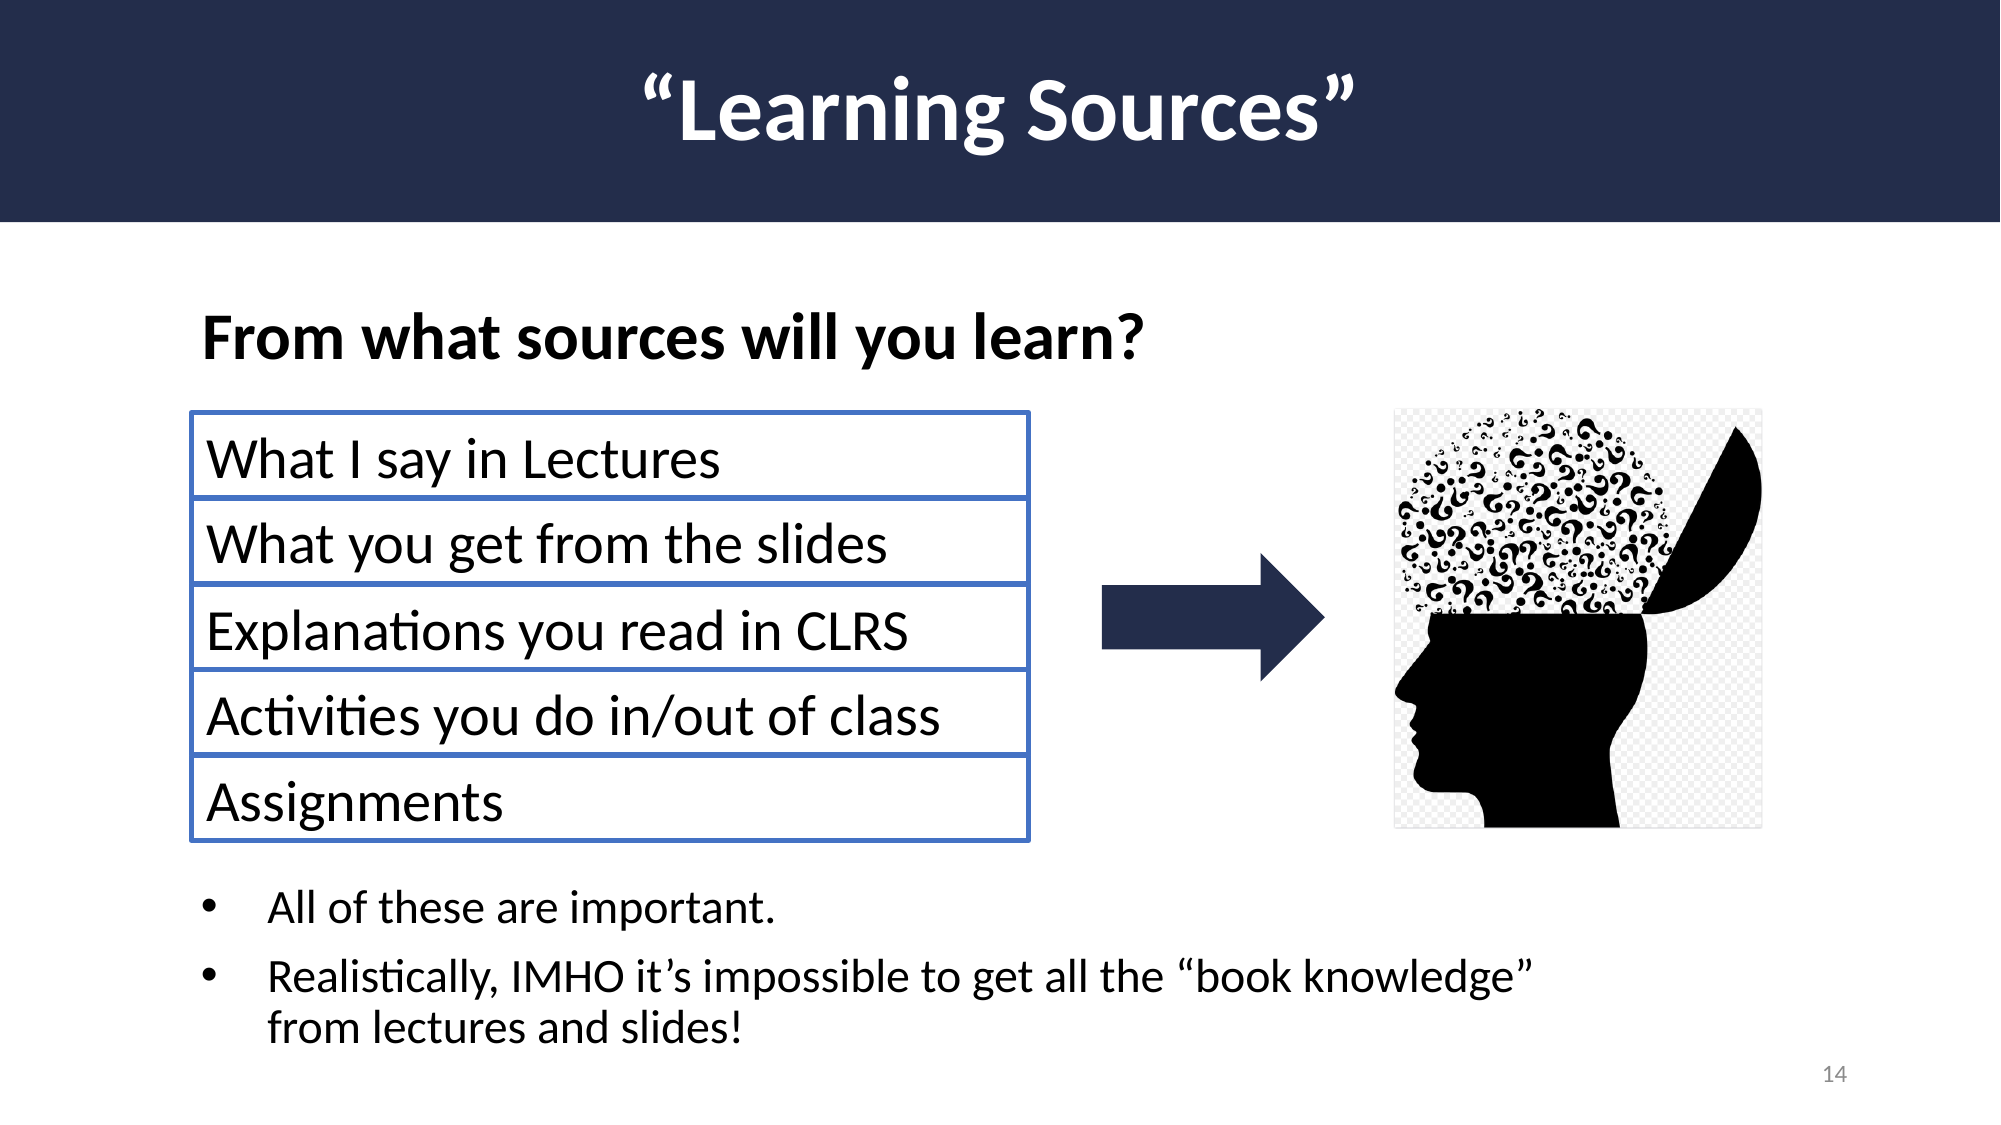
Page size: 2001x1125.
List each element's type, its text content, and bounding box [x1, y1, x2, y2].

title “Learning Sources” [0, 0, 2000, 223]
slide_number 14 [1412, 1042, 1863, 1103]
text_box From what sources will you learn? [187, 285, 1663, 381]
list All of these are important. Realistically, IMHO it’s impossible to get all the “book knowledge” from lectures and slides! [185, 875, 1986, 1064]
text_box Assignments [191, 755, 1029, 841]
text_box Activities you do in/out of class [191, 669, 1029, 755]
text_box Explanations you read in CLRS [191, 584, 1029, 669]
text_box [1100, 550, 1327, 685]
text_box What you get from the slides [191, 498, 1029, 583]
picture [1393, 406, 1763, 829]
text_box What I say in Lectures [191, 412, 1029, 498]
